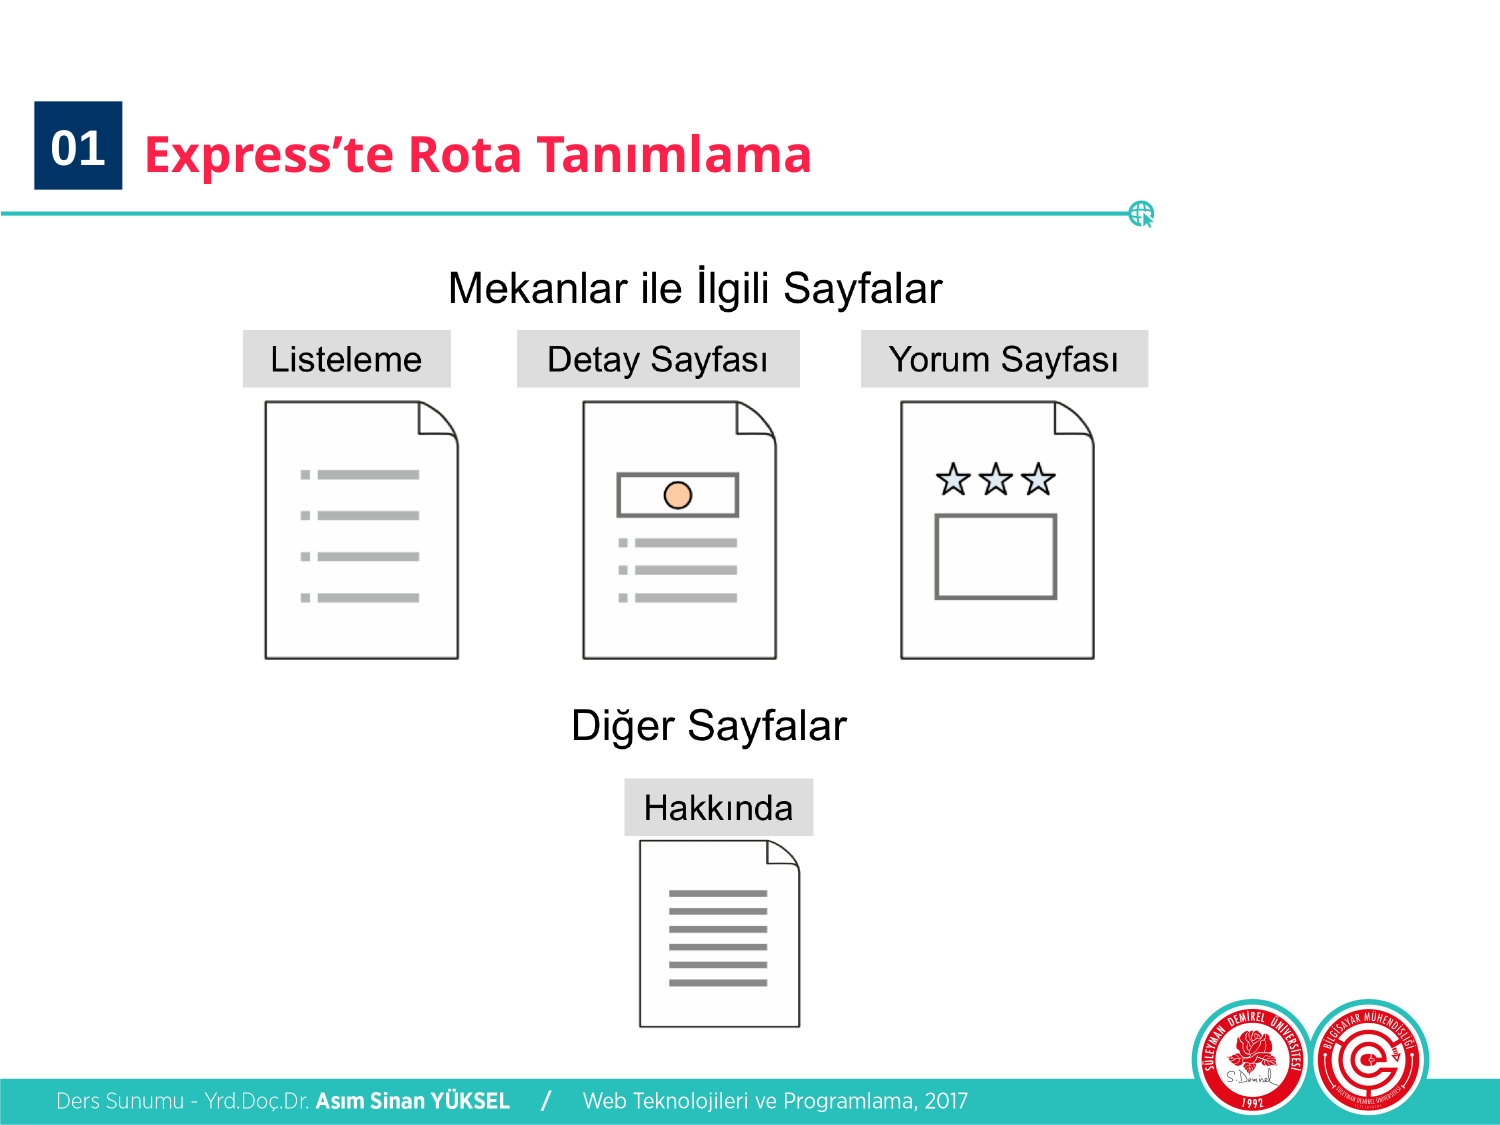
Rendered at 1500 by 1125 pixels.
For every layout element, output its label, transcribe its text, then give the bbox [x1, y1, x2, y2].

text_box 01 [34, 101, 123, 190]
picture [0, 0, 1500, 1125]
title Express’te Rota Tanımlama [128, 114, 1338, 190]
